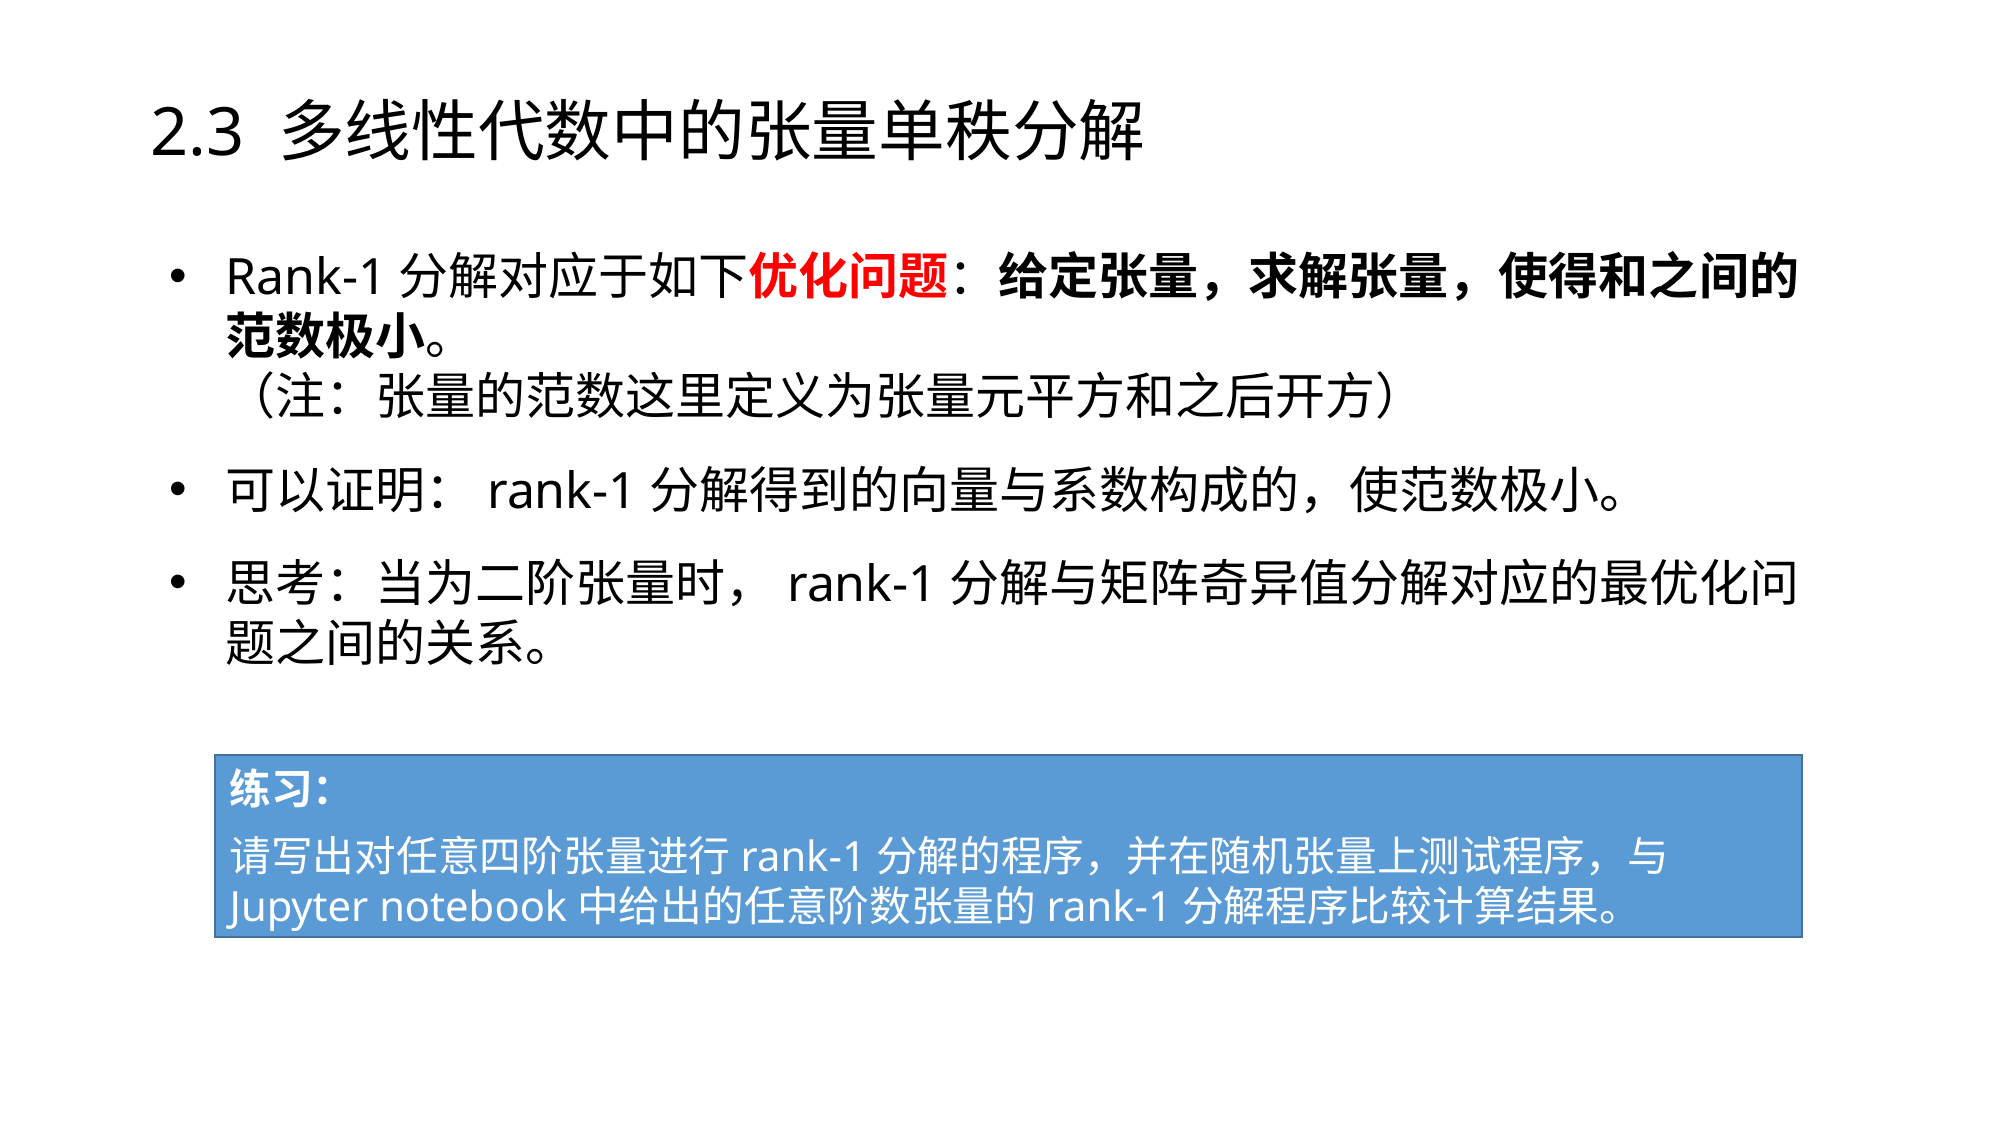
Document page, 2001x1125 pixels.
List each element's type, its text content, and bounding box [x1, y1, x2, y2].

text_box 2.3 多线性代数中的张量单秩分解 [135, 81, 1888, 177]
text_box 练习： 请写出对任意四阶张量进行rank-1分解的程序，并在随机张量上测试程序，与Jupyter notebook中给出的任意阶数张量的rank-1分解程序比较计算结果。 [214, 754, 1803, 938]
